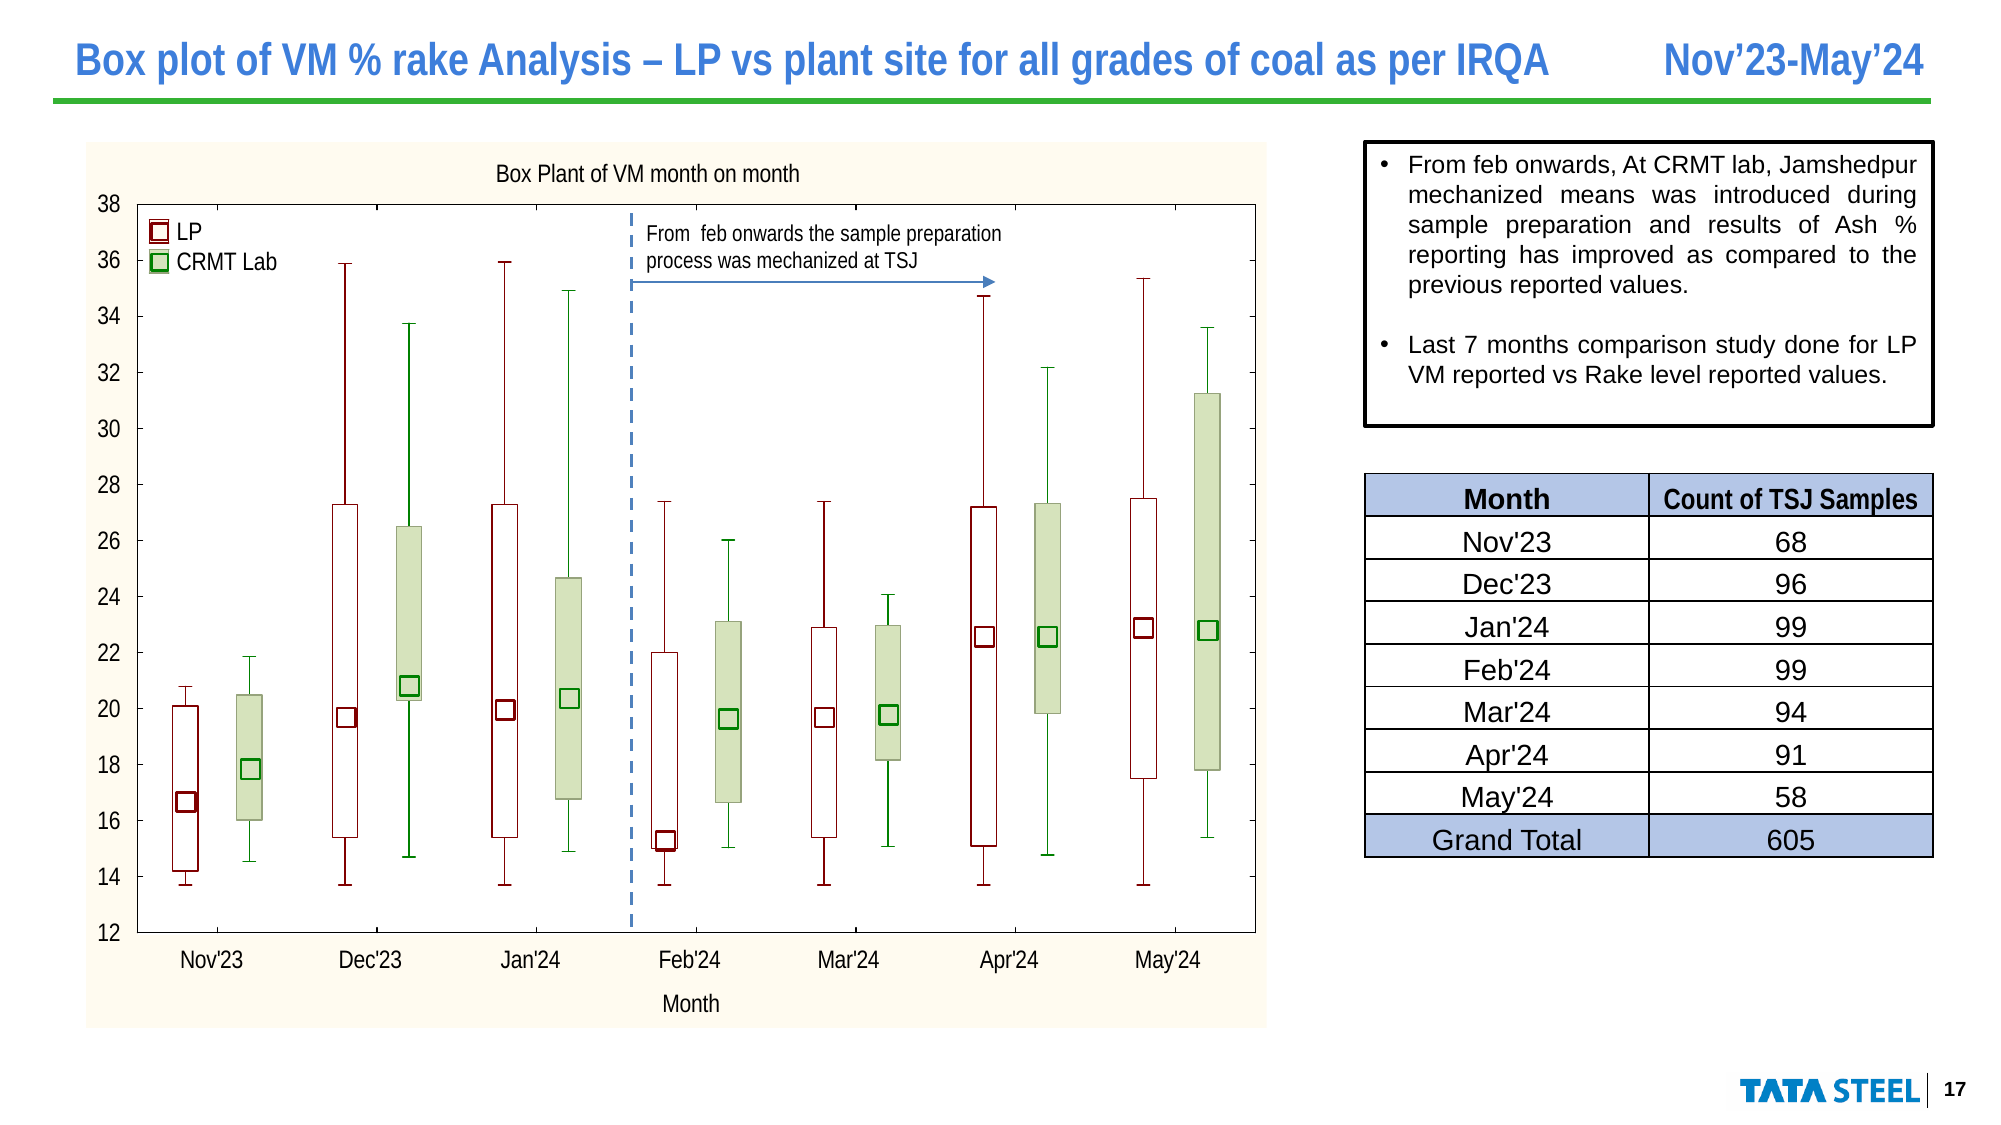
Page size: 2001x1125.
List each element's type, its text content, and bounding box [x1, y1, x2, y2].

table_cell Apr'24 [1366, 730, 1648, 771]
table_cell 94 [1650, 687, 1932, 728]
table_cell Nov'23 [1366, 517, 1648, 558]
table_cell 96 [1650, 560, 1932, 600]
table_cell 99 [1650, 602, 1932, 643]
text_box From feb onwards, At CRMT lab, Jamshedpur mechanized means was introduced during sample preparation and results of Ash % reporting has improved as compared to the previous reported values. Last 7 months comparison study done for LP VM reported vs Rake level reported values. [1363, 140, 1935, 428]
table_cell 99 [1650, 645, 1932, 686]
table_cell 605 [1650, 815, 1932, 856]
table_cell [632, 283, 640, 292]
table_cell Feb'24 [1366, 645, 1648, 686]
table_cell Grand Total [1366, 815, 1648, 856]
table_cell Mar'24 [1366, 687, 1648, 728]
table_cell Dec'23 [1366, 560, 1648, 600]
table_cell 91 [1650, 730, 1932, 771]
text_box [85, 141, 1267, 1028]
table_cell May'24 [1366, 773, 1648, 813]
table_cell 68 [1650, 517, 1932, 558]
table_header Month [1366, 474, 1648, 515]
table_header Count of TSJ Samples [1650, 474, 1932, 515]
table_cell Jan'24 [1366, 602, 1648, 643]
text_box Box plot of VM % rake Analysis – LP vs plant site for all grades of coal as per IRQA Nov’23-May’24 [60, 21, 1960, 92]
table_cell 58 [1650, 773, 1932, 813]
